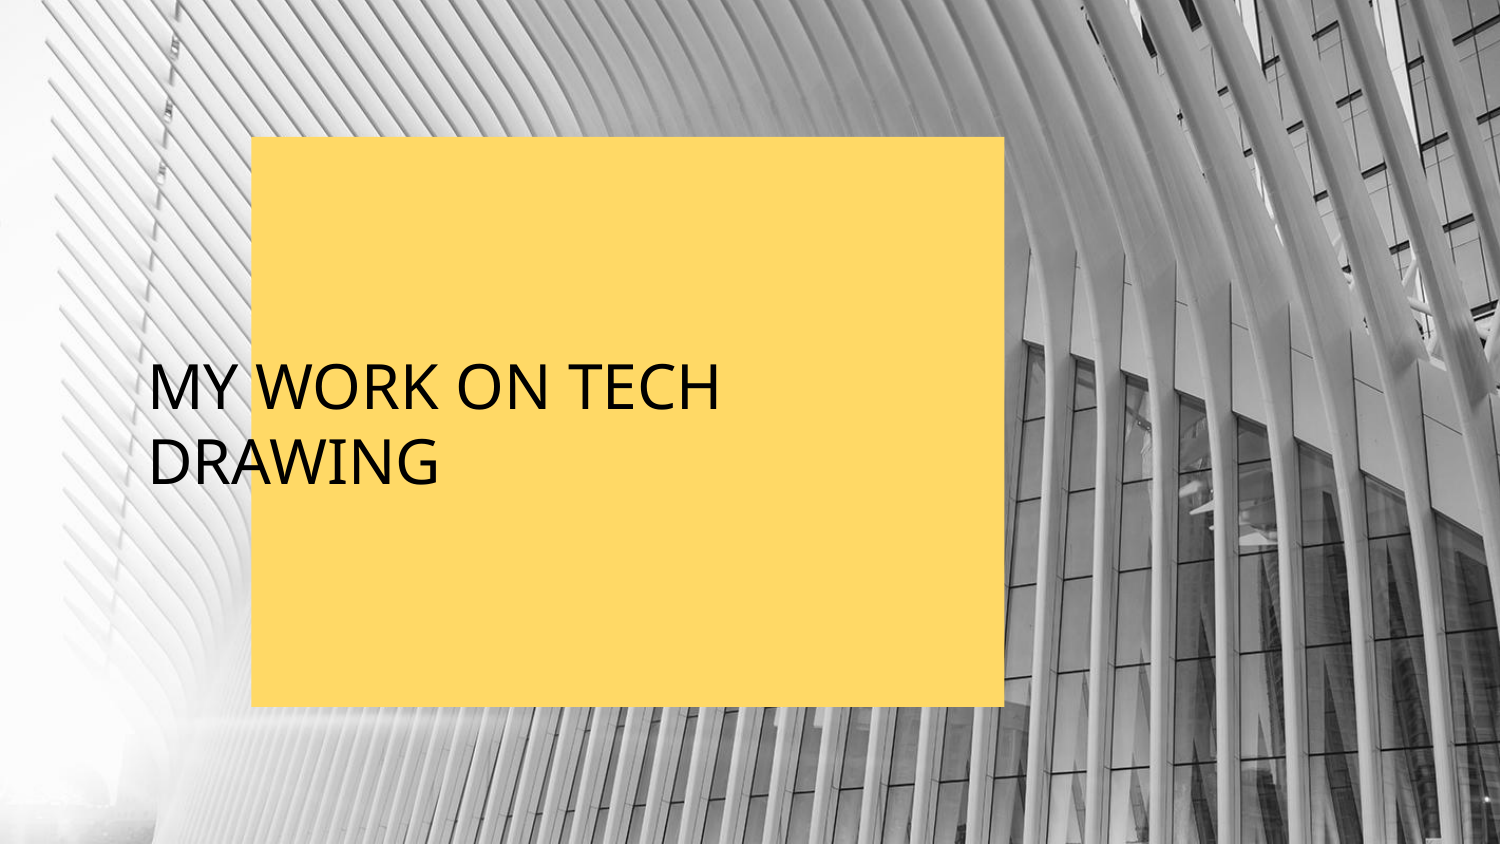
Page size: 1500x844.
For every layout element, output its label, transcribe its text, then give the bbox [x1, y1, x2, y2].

title MY WORK ON TECH DRAWING [132, 357, 793, 487]
text_box [251, 136, 1005, 707]
picture [0, 0, 1500, 844]
